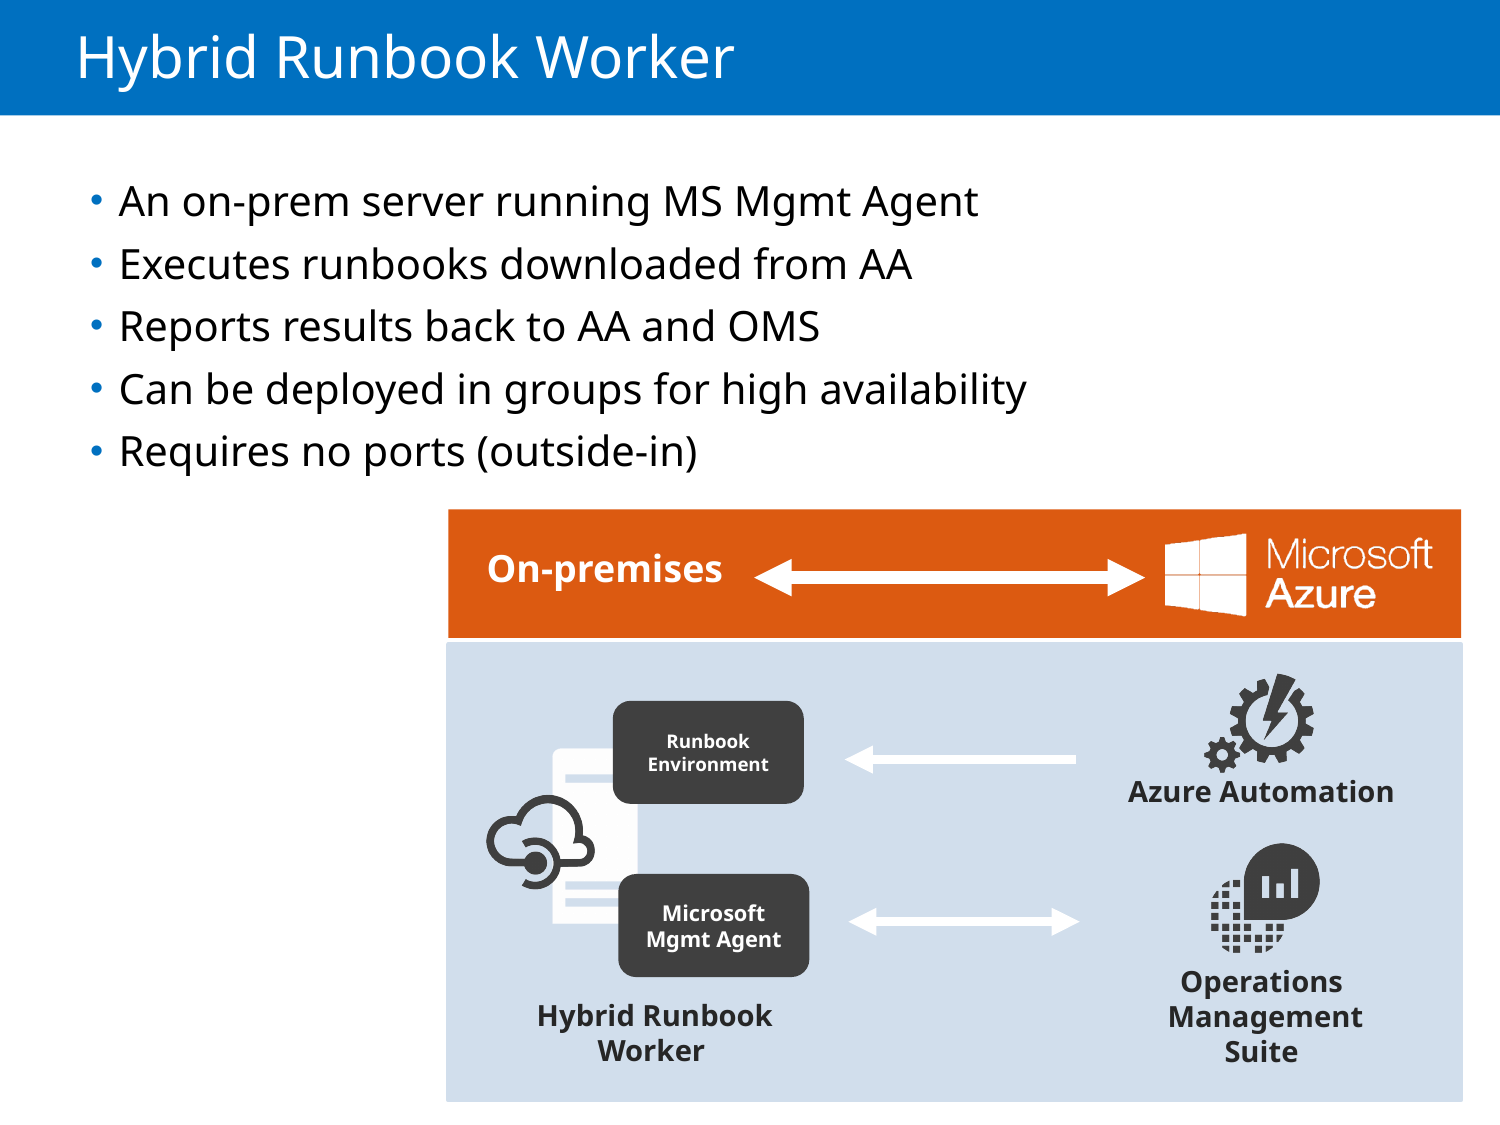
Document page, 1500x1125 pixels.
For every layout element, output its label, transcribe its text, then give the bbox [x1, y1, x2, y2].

text_box An on-prem server running MS Mgmt Agent Executes runbooks downloaded from AA Reports results back to AA and OMS Can be deployed in groups for high availability Requires no ports (outside-in) [75, 167, 1283, 549]
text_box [448, 509, 1462, 1101]
title Hybrid Runbook Worker [75, 0, 1351, 122]
